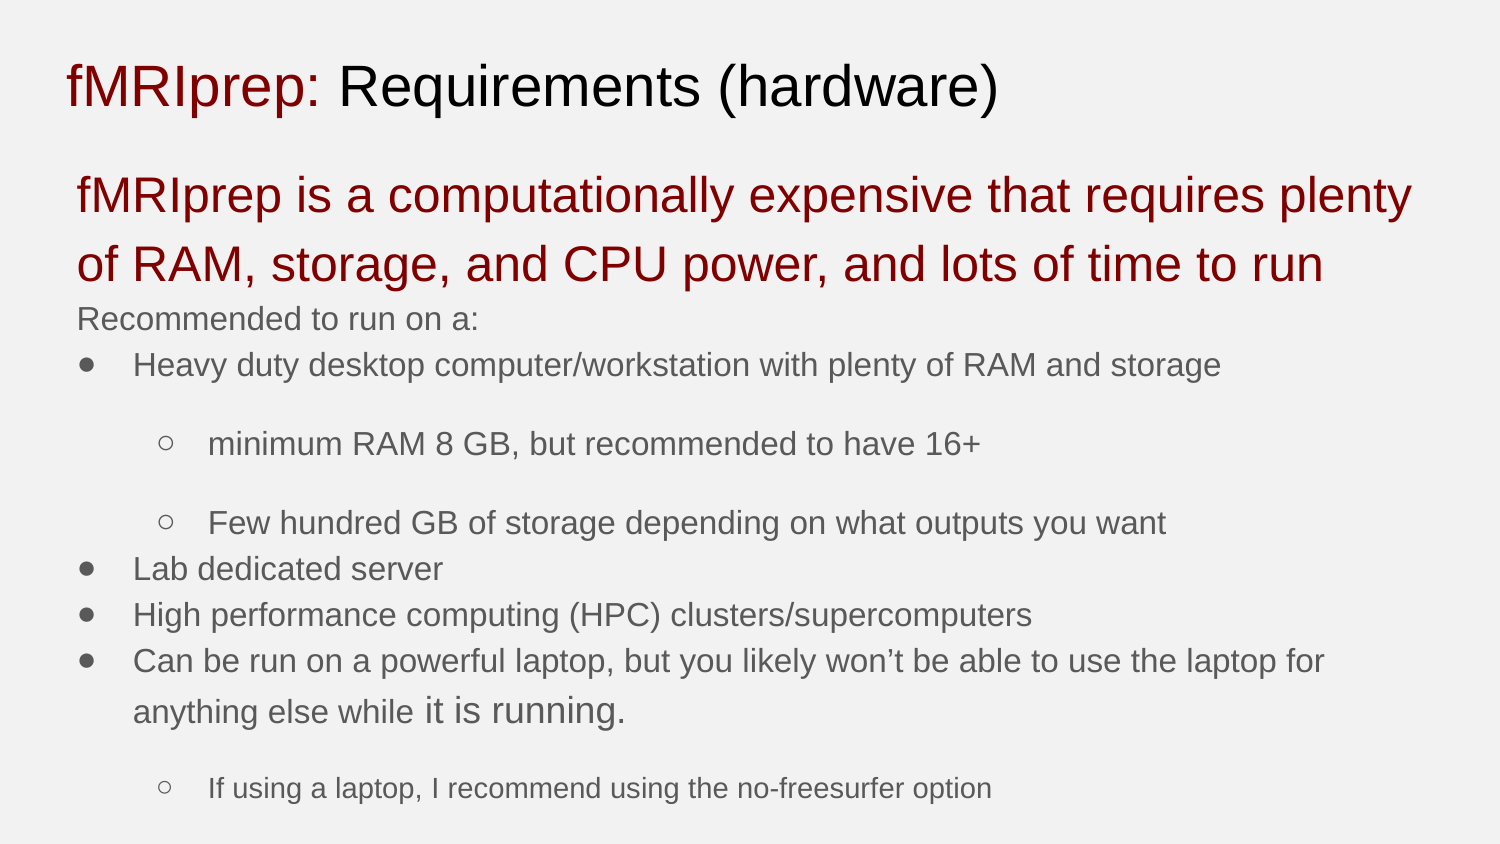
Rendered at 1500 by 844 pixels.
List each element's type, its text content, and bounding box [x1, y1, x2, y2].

title fMRIprep: Requirements (hardware) [51, 32, 1449, 127]
list fMRIprep is a computationally expensive that requires plenty of RAM, storage, and CPU power, and lots of time to run Recommended to run on a: Heavy duty desktop computer/workstation with plenty of RAM and storage minimum RAM 8 GB, but recommended to have 16+ Few hundred GB of storage depending on what outputs you want Lab dedicated server High performance computing (HPC) clusters/supercomputers Can be run on a powerful laptop, but you likely won’t be able to use the laptop for anything else while it is running. If using a laptop, I recommend using the no-freesurfer option [49, 138, 1447, 750]
